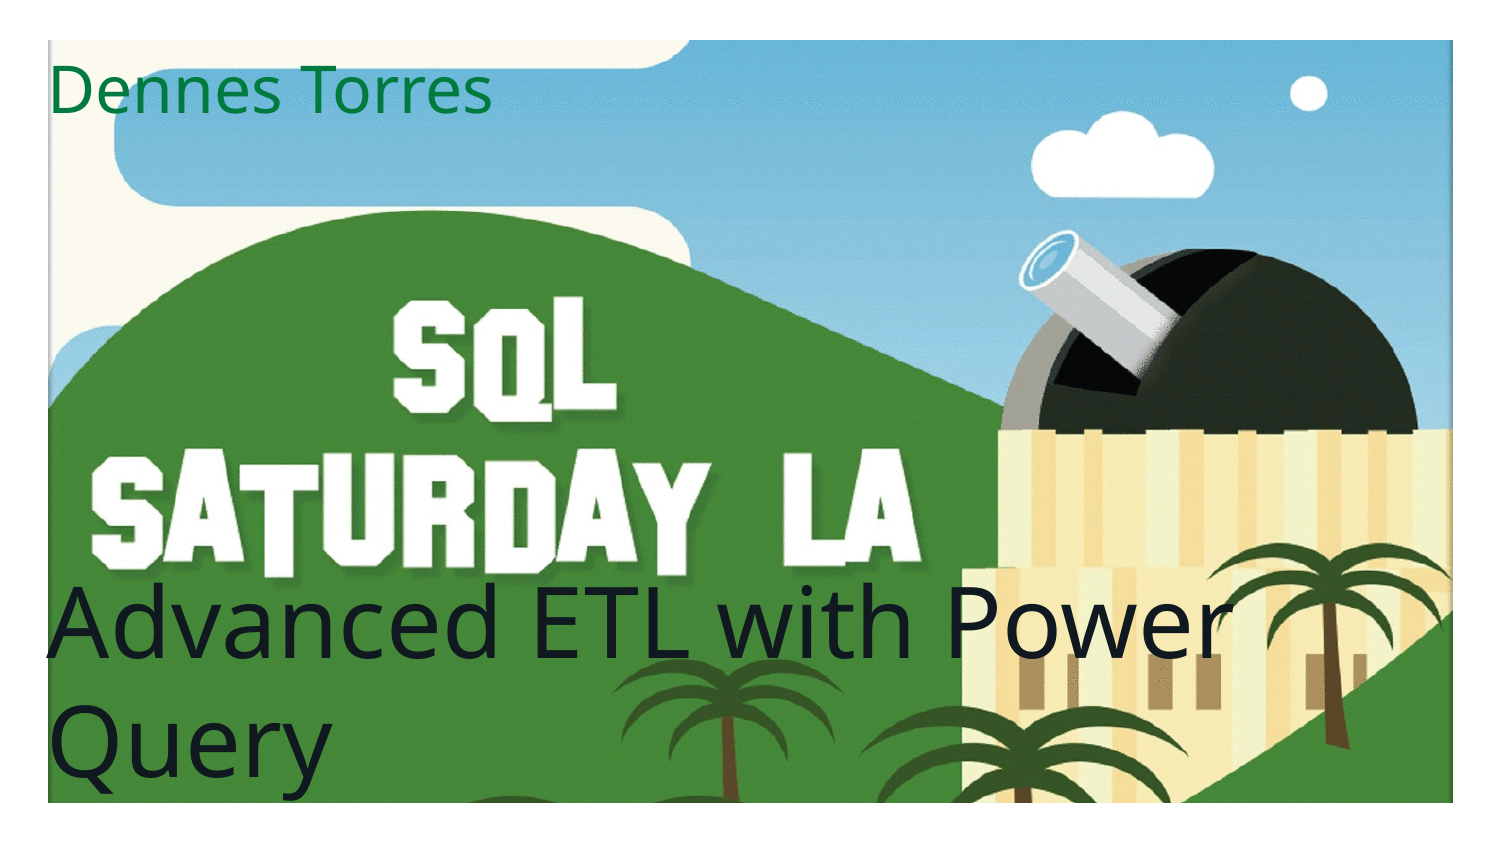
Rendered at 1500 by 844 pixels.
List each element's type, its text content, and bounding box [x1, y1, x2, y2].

list Dennes Torres [47, 46, 1454, 188]
title Advanced ETL with Power Query [46, 492, 1454, 797]
picture [38, 40, 1462, 803]
